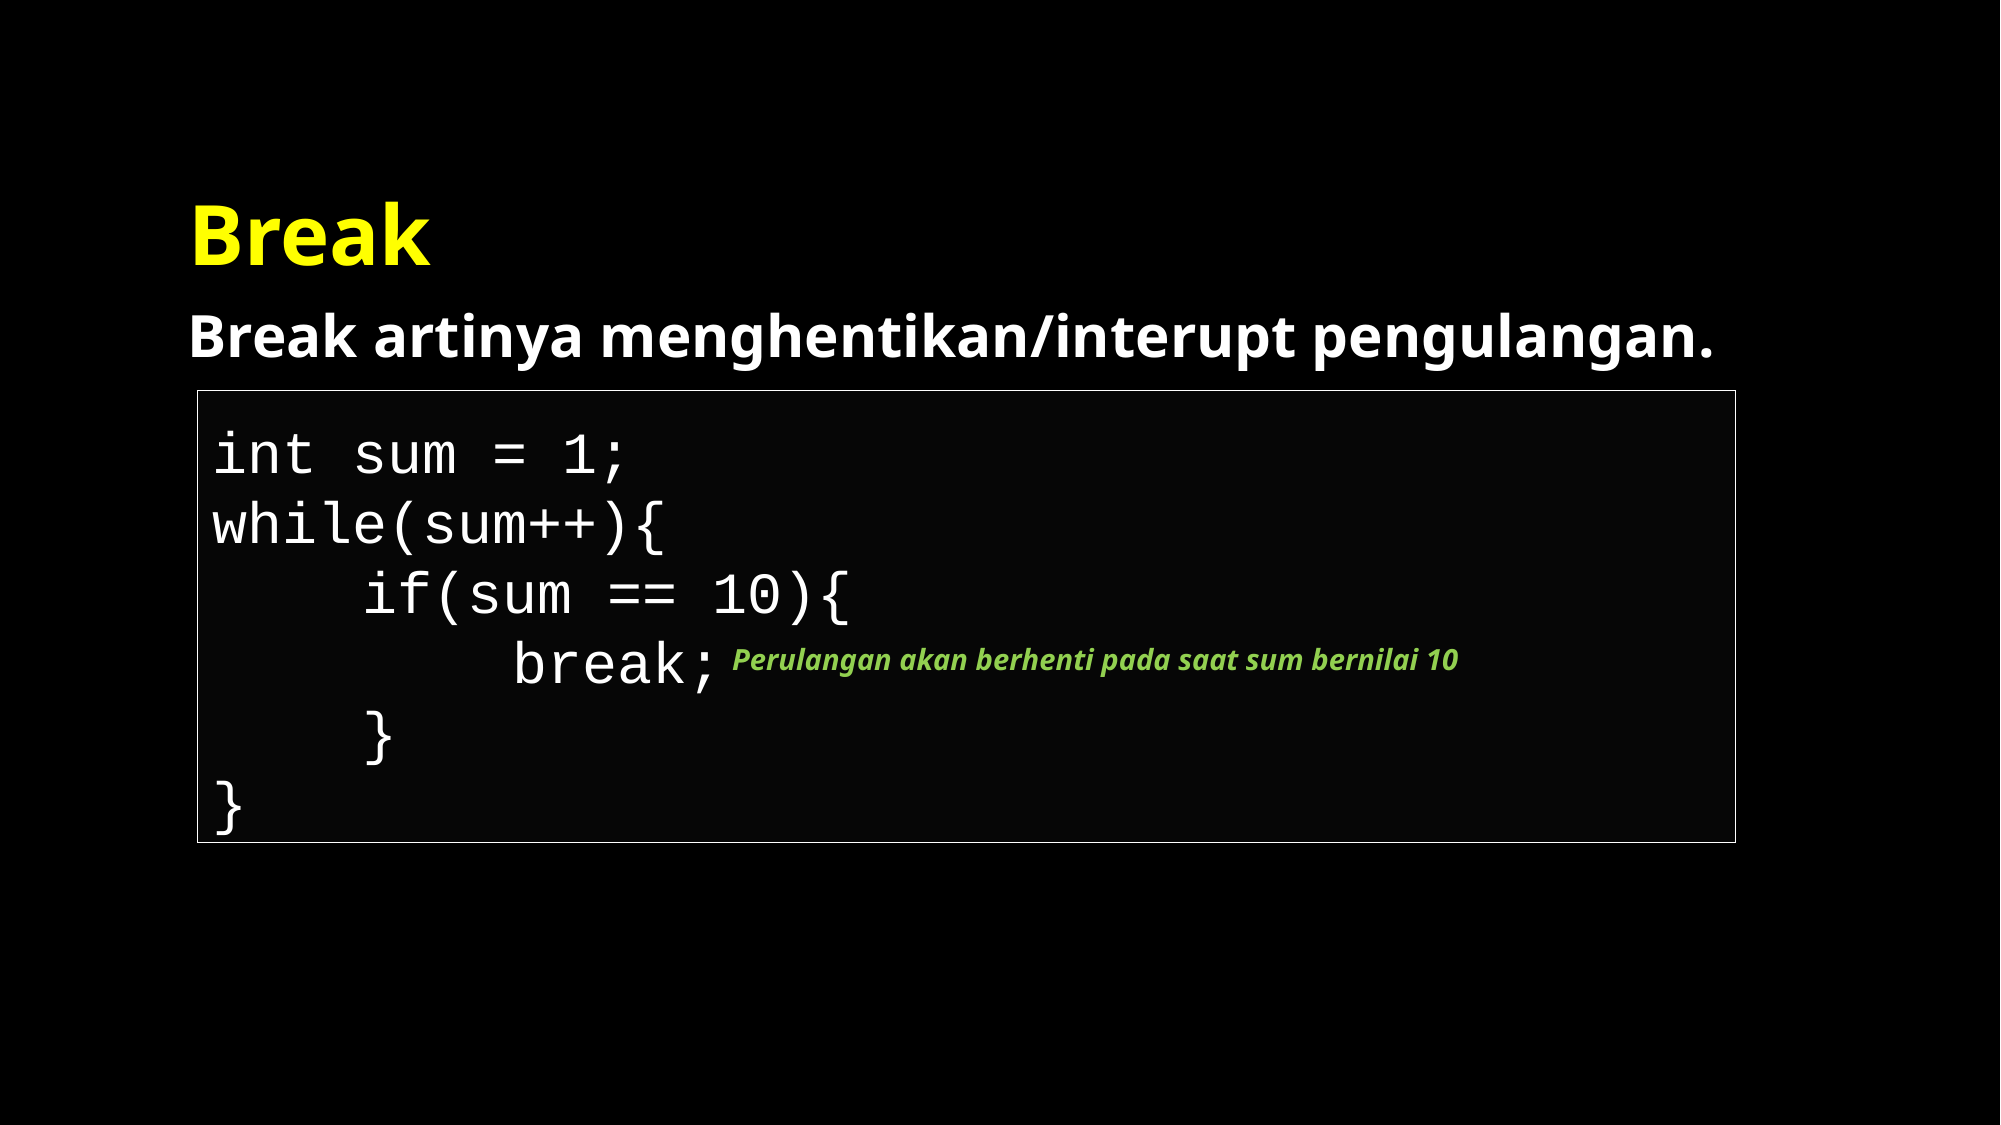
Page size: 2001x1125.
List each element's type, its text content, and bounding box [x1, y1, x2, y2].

title Break [173, 120, 1673, 291]
text_box Break artinya menghentikan/interupt pengulangan. [173, 291, 1842, 377]
text_box int sum = 1; while(sum++){ if(sum == 10){ break; } } [197, 390, 1736, 843]
text_box Perulangan akan berhenti pada saat sum bernilai 10 [717, 634, 2000, 684]
